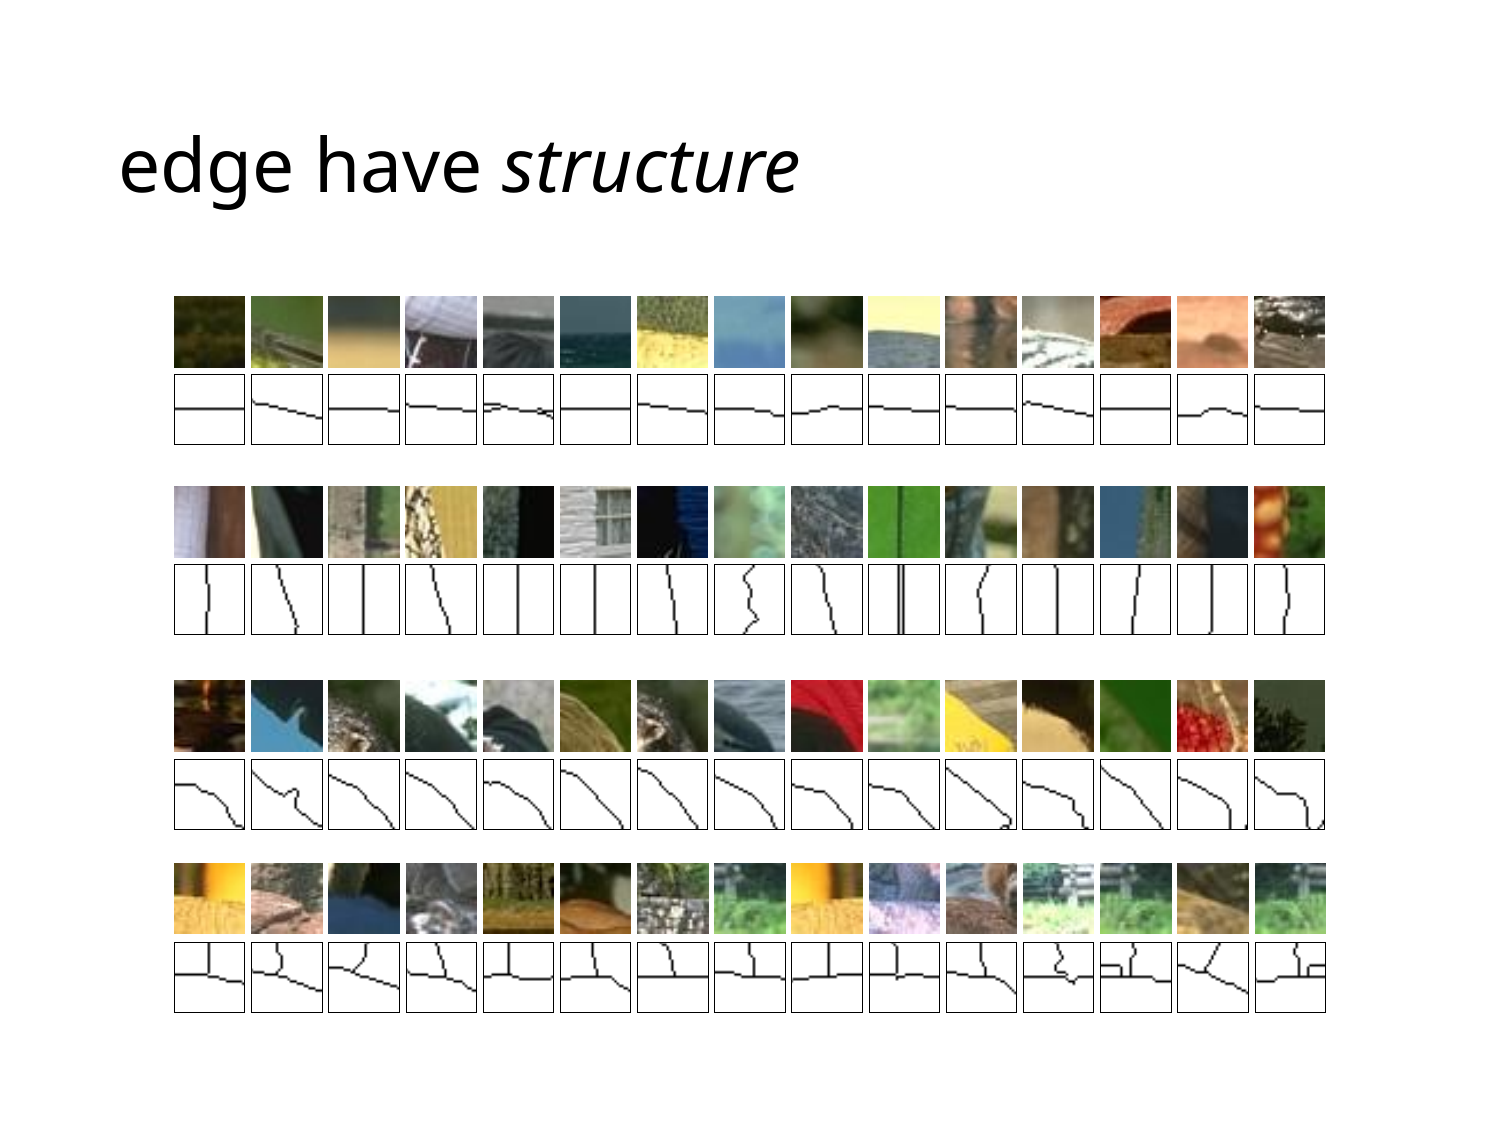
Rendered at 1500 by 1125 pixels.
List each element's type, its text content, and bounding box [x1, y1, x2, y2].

picture [251, 942, 323, 1013]
picture [946, 863, 1017, 934]
picture [1099, 759, 1171, 830]
picture [945, 680, 1017, 752]
picture [328, 374, 400, 445]
picture [174, 374, 245, 445]
title edge have structure [103, 59, 1397, 278]
picture [482, 564, 554, 635]
picture [791, 680, 863, 752]
picture [1177, 486, 1248, 558]
picture [483, 863, 554, 934]
picture [1177, 296, 1248, 368]
picture [945, 374, 1017, 445]
picture [1022, 680, 1094, 752]
picture [1254, 486, 1325, 558]
picture [405, 680, 477, 752]
picture [714, 564, 785, 635]
picture [791, 296, 863, 368]
picture [1100, 863, 1172, 934]
picture [482, 759, 554, 830]
picture [405, 942, 477, 1013]
picture [1022, 759, 1094, 830]
picture [560, 863, 631, 934]
picture [1254, 296, 1325, 368]
picture [868, 564, 940, 635]
picture [405, 296, 477, 368]
picture [791, 564, 863, 635]
picture [791, 374, 863, 445]
picture [945, 759, 1017, 830]
picture [174, 863, 245, 934]
picture [714, 296, 785, 368]
picture [174, 564, 245, 635]
picture [1177, 564, 1248, 635]
picture [251, 759, 323, 830]
picture [1254, 942, 1326, 1013]
picture [560, 680, 631, 752]
picture [328, 680, 400, 752]
picture [560, 564, 631, 635]
picture [791, 942, 863, 1013]
picture [174, 486, 245, 558]
picture [946, 942, 1017, 1013]
picture [1099, 374, 1171, 445]
picture [328, 296, 400, 368]
picture [637, 942, 708, 1013]
picture [1177, 680, 1248, 752]
picture [868, 759, 940, 830]
picture [1254, 564, 1325, 635]
picture [251, 863, 323, 934]
picture [637, 680, 708, 752]
picture [1100, 942, 1172, 1013]
picture [637, 564, 708, 635]
picture [637, 374, 708, 445]
picture [174, 942, 245, 1013]
picture [868, 374, 940, 445]
picture [1022, 374, 1094, 445]
picture [328, 759, 400, 830]
picture [560, 296, 631, 368]
picture [869, 863, 940, 934]
picture [405, 564, 477, 635]
picture [482, 680, 554, 752]
picture [328, 863, 400, 934]
picture [637, 863, 709, 934]
picture [1099, 680, 1171, 752]
picture [251, 564, 323, 635]
picture [174, 759, 245, 830]
picture [1022, 564, 1094, 635]
picture [868, 296, 940, 368]
picture [483, 942, 554, 1013]
picture [1099, 486, 1171, 558]
picture [251, 296, 323, 368]
picture [1254, 863, 1326, 934]
picture [1177, 942, 1249, 1013]
picture [251, 680, 323, 752]
picture [945, 486, 1017, 558]
picture [251, 486, 323, 558]
picture [560, 759, 631, 830]
picture [791, 759, 863, 830]
picture [560, 374, 631, 445]
picture [868, 680, 940, 752]
picture [791, 486, 863, 558]
picture [714, 680, 785, 752]
picture [714, 759, 785, 830]
picture [714, 942, 786, 1013]
picture [1254, 374, 1325, 445]
picture [791, 863, 863, 934]
picture [405, 486, 477, 558]
picture [1022, 486, 1094, 558]
picture [637, 296, 708, 368]
picture [405, 863, 477, 934]
picture [251, 374, 323, 445]
picture [174, 680, 245, 752]
picture [482, 486, 554, 558]
picture [945, 296, 1017, 368]
picture [1099, 564, 1171, 635]
picture [868, 486, 940, 558]
picture [714, 374, 785, 445]
picture [1177, 863, 1249, 934]
picture [328, 942, 400, 1013]
picture [174, 296, 245, 368]
picture [405, 759, 477, 830]
picture [1177, 374, 1248, 445]
picture [714, 486, 785, 558]
picture [714, 863, 786, 934]
picture [328, 564, 400, 635]
picture [482, 374, 554, 445]
picture [1177, 759, 1248, 830]
picture [637, 486, 708, 558]
picture [1023, 942, 1094, 1013]
picture [560, 942, 631, 1013]
picture [1099, 296, 1171, 368]
picture [945, 564, 1017, 635]
picture [1254, 680, 1325, 752]
picture [328, 486, 400, 558]
picture [1023, 863, 1094, 934]
picture [1254, 759, 1325, 830]
picture [482, 296, 554, 368]
picture [637, 759, 708, 830]
picture [869, 942, 940, 1013]
picture [405, 374, 477, 445]
picture [1022, 296, 1094, 368]
picture [560, 486, 631, 558]
